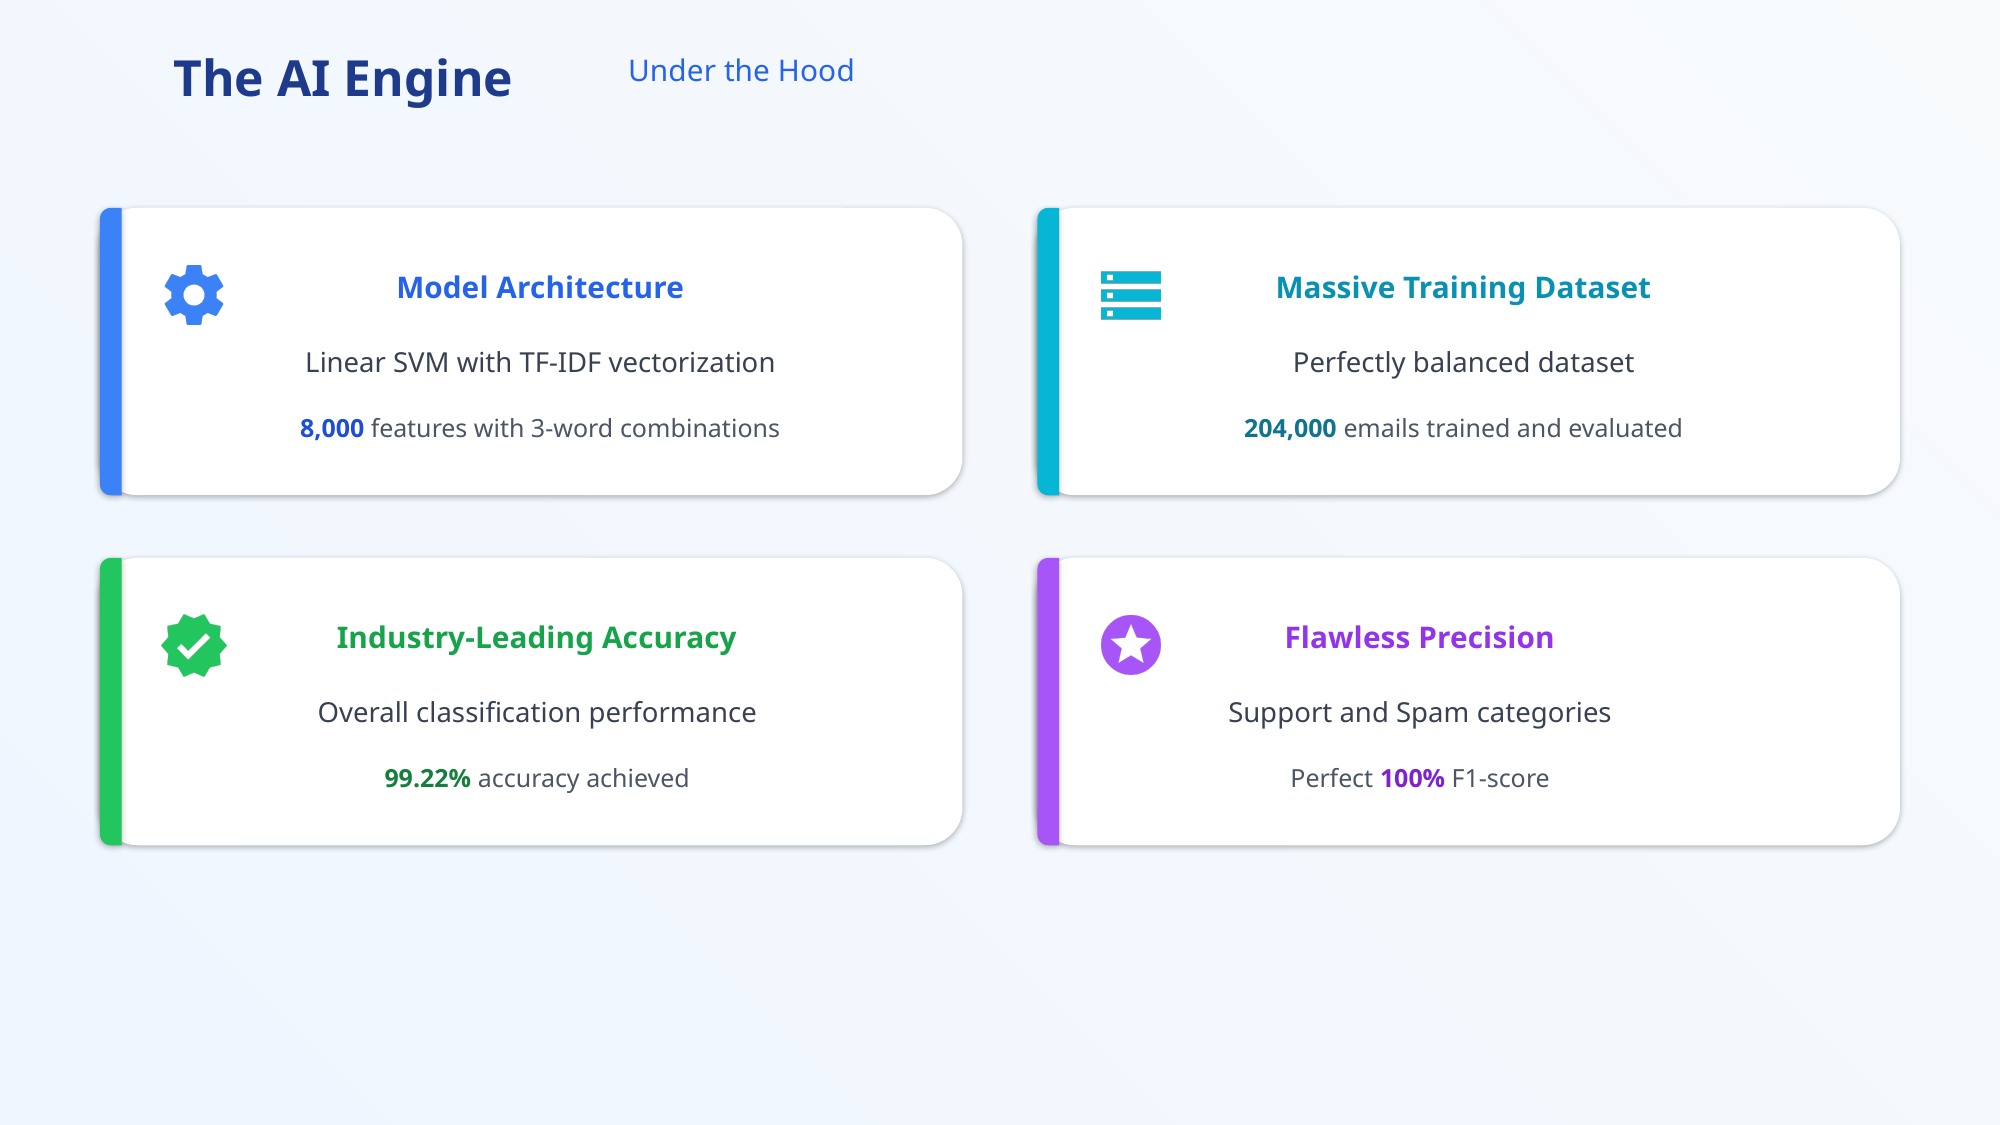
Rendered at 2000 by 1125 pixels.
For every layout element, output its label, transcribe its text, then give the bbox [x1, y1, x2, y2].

text_box [1061, 556, 1901, 847]
text_box The AI Engine [161, 16, 526, 116]
text_box [124, 206, 964, 497]
picture [155, 611, 232, 679]
text_box Under the Hood [616, 35, 868, 97]
text_box Perfect 100% F1-score [1271, 740, 1569, 802]
text_box Support and Spam categories [1216, 671, 1625, 738]
text_box Overall classification performance [305, 671, 770, 738]
text_box [124, 556, 964, 847]
text_box Perfectly balanced dataset [1281, 322, 1647, 388]
picture [1093, 613, 1169, 678]
text_box 99.22% accuracy achieved [366, 740, 709, 802]
text_box 204,000 emails trained and evaluated [1225, 390, 1703, 452]
text_box Massive Training Dataset [1263, 252, 1665, 314]
text_box [1036, 557, 1060, 847]
text_box [99, 557, 123, 847]
text_box Model Architecture [384, 252, 697, 314]
text_box Flawless Precision [1272, 602, 1568, 664]
picture [1093, 268, 1169, 322]
text_box Linear SVM with TF-IDF vectorization [293, 322, 788, 388]
text_box [1036, 207, 1060, 497]
picture [155, 263, 232, 328]
text_box [1061, 206, 1901, 497]
text_box 8,000 features with 3-word combinations [281, 390, 800, 452]
text_box [99, 207, 123, 497]
text_box Industry-Leading Accuracy [324, 602, 750, 664]
